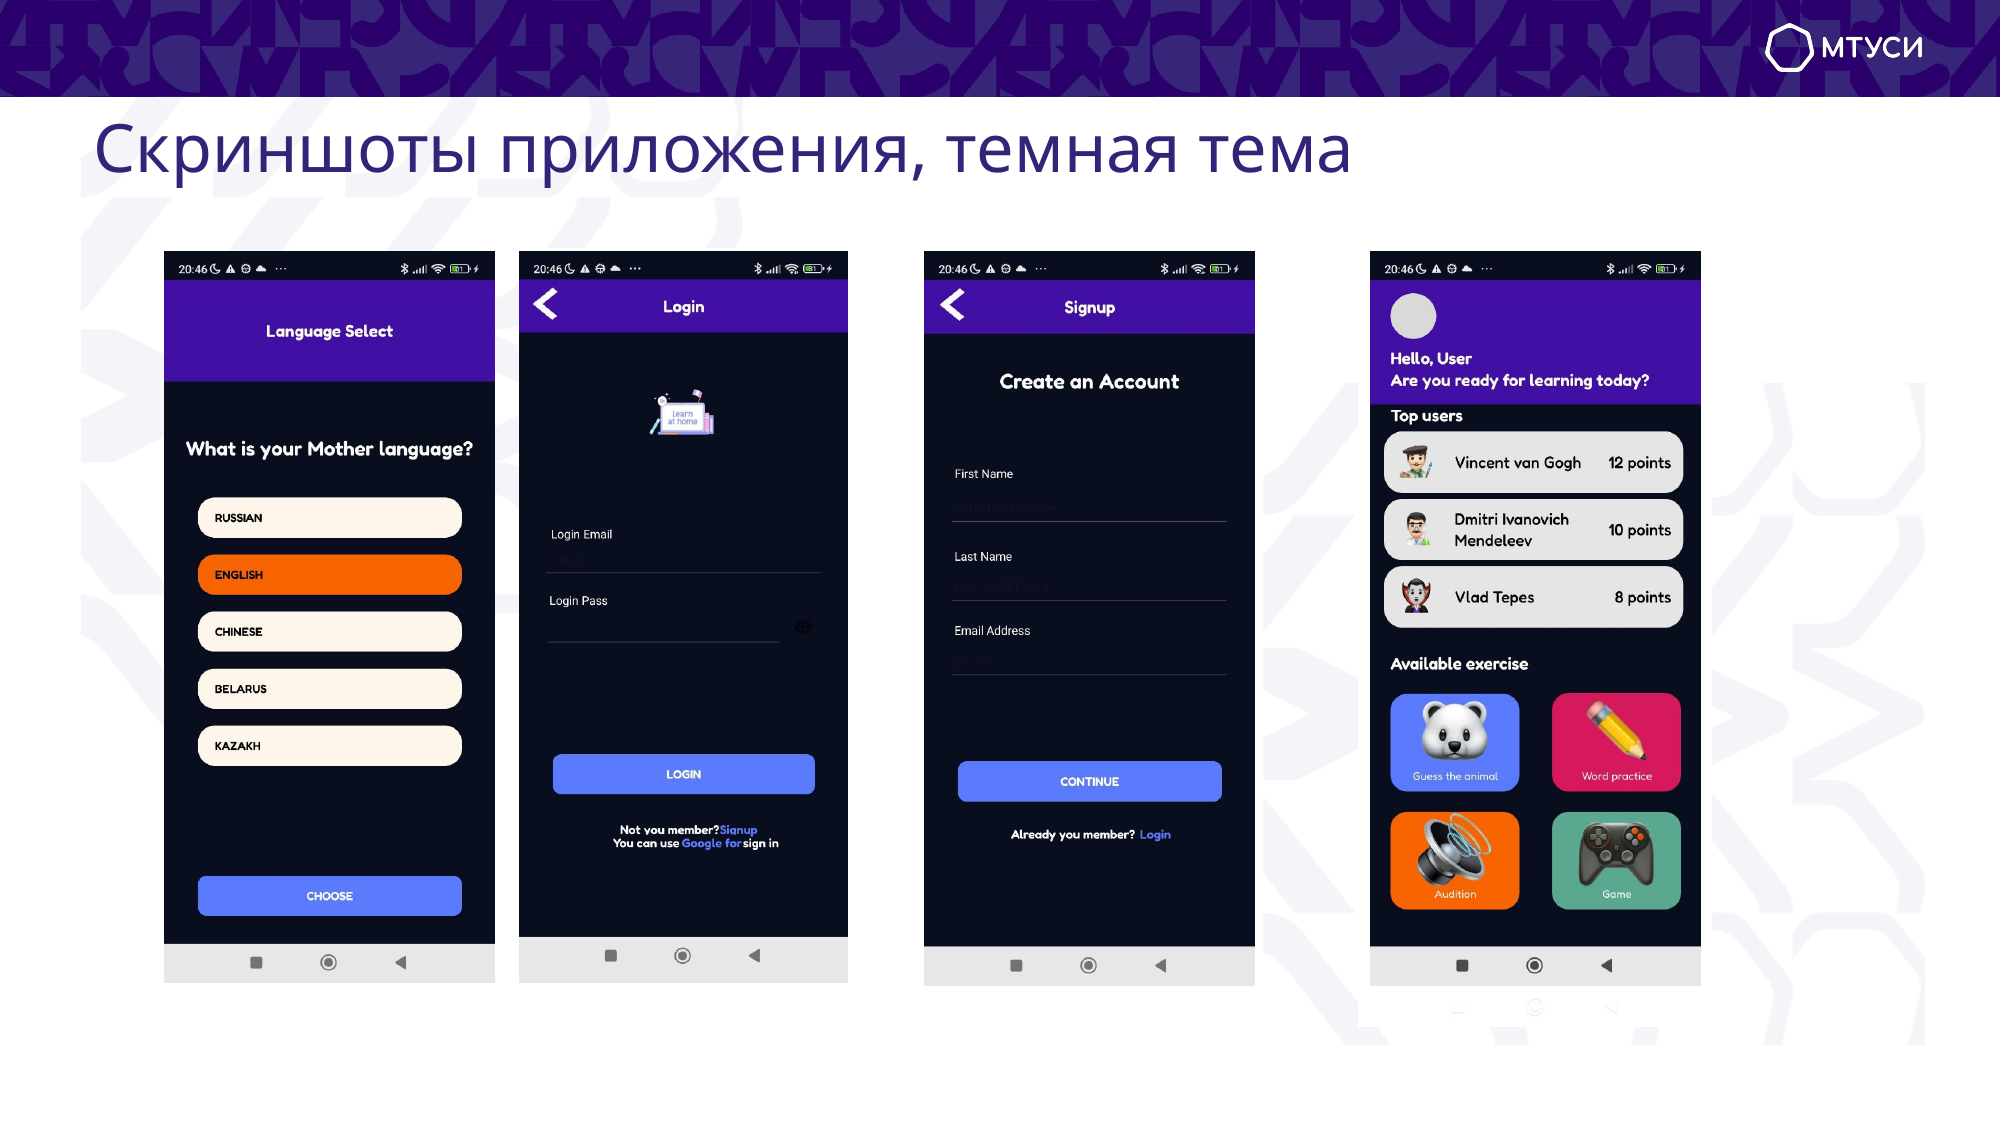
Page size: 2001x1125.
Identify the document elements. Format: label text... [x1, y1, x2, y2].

title Скриншоты приложения, темная тема [78, 98, 1921, 286]
picture [0, 0, 2000, 1111]
